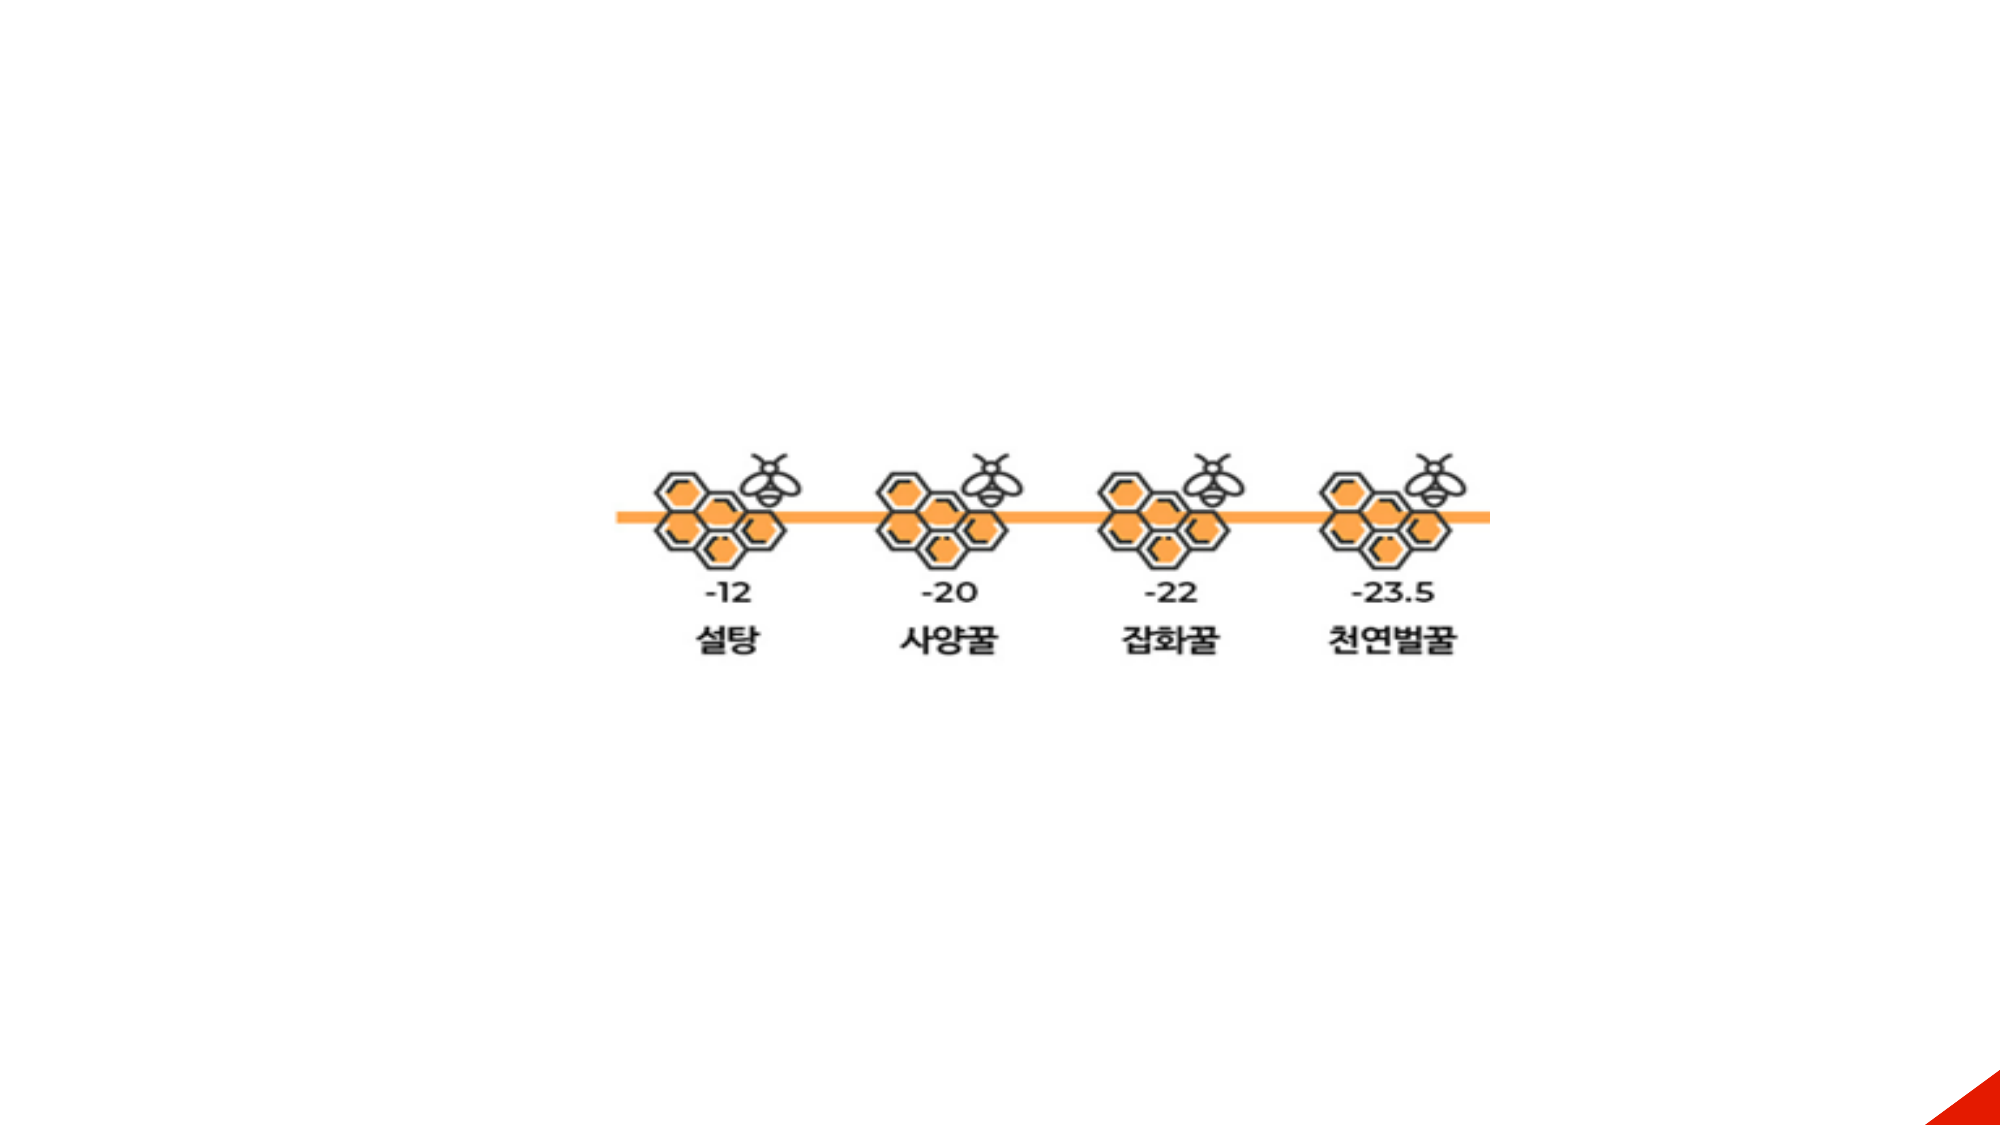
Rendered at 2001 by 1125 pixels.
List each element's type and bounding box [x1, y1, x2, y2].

picture [581, 415, 1491, 697]
